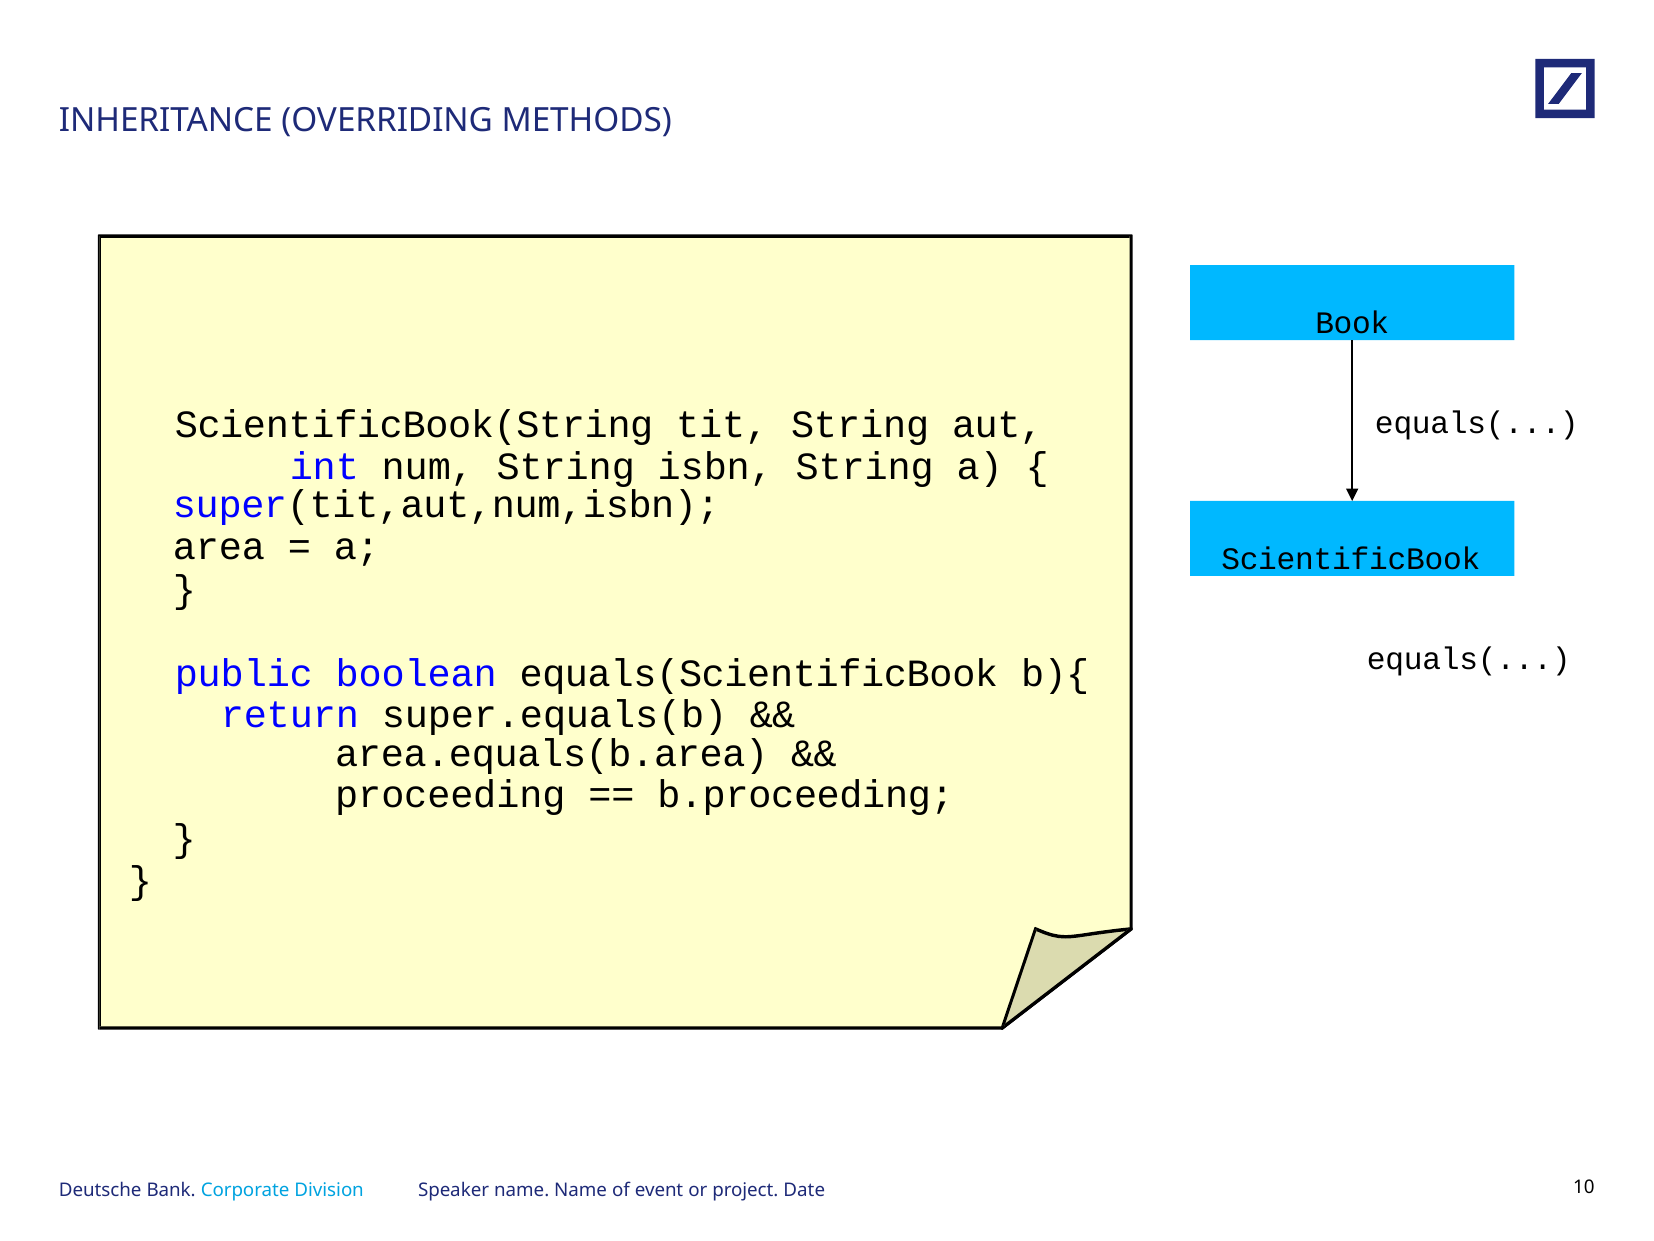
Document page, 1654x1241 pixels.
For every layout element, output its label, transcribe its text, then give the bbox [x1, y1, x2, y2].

slide_number 9 [1535, 1181, 1595, 1211]
text_box equals(...) [1364, 635, 1575, 676]
text_box Book [1190, 265, 1515, 341]
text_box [97, 234, 1134, 1031]
text_box ScientificBook [1190, 500, 1515, 576]
footer Speaker name. Name of event or project. Date [418, 1181, 1228, 1211]
text_box equals(...) [1373, 400, 1584, 440]
title INHERITANCE (OVERRIDING METHODS) [59, 102, 1480, 195]
